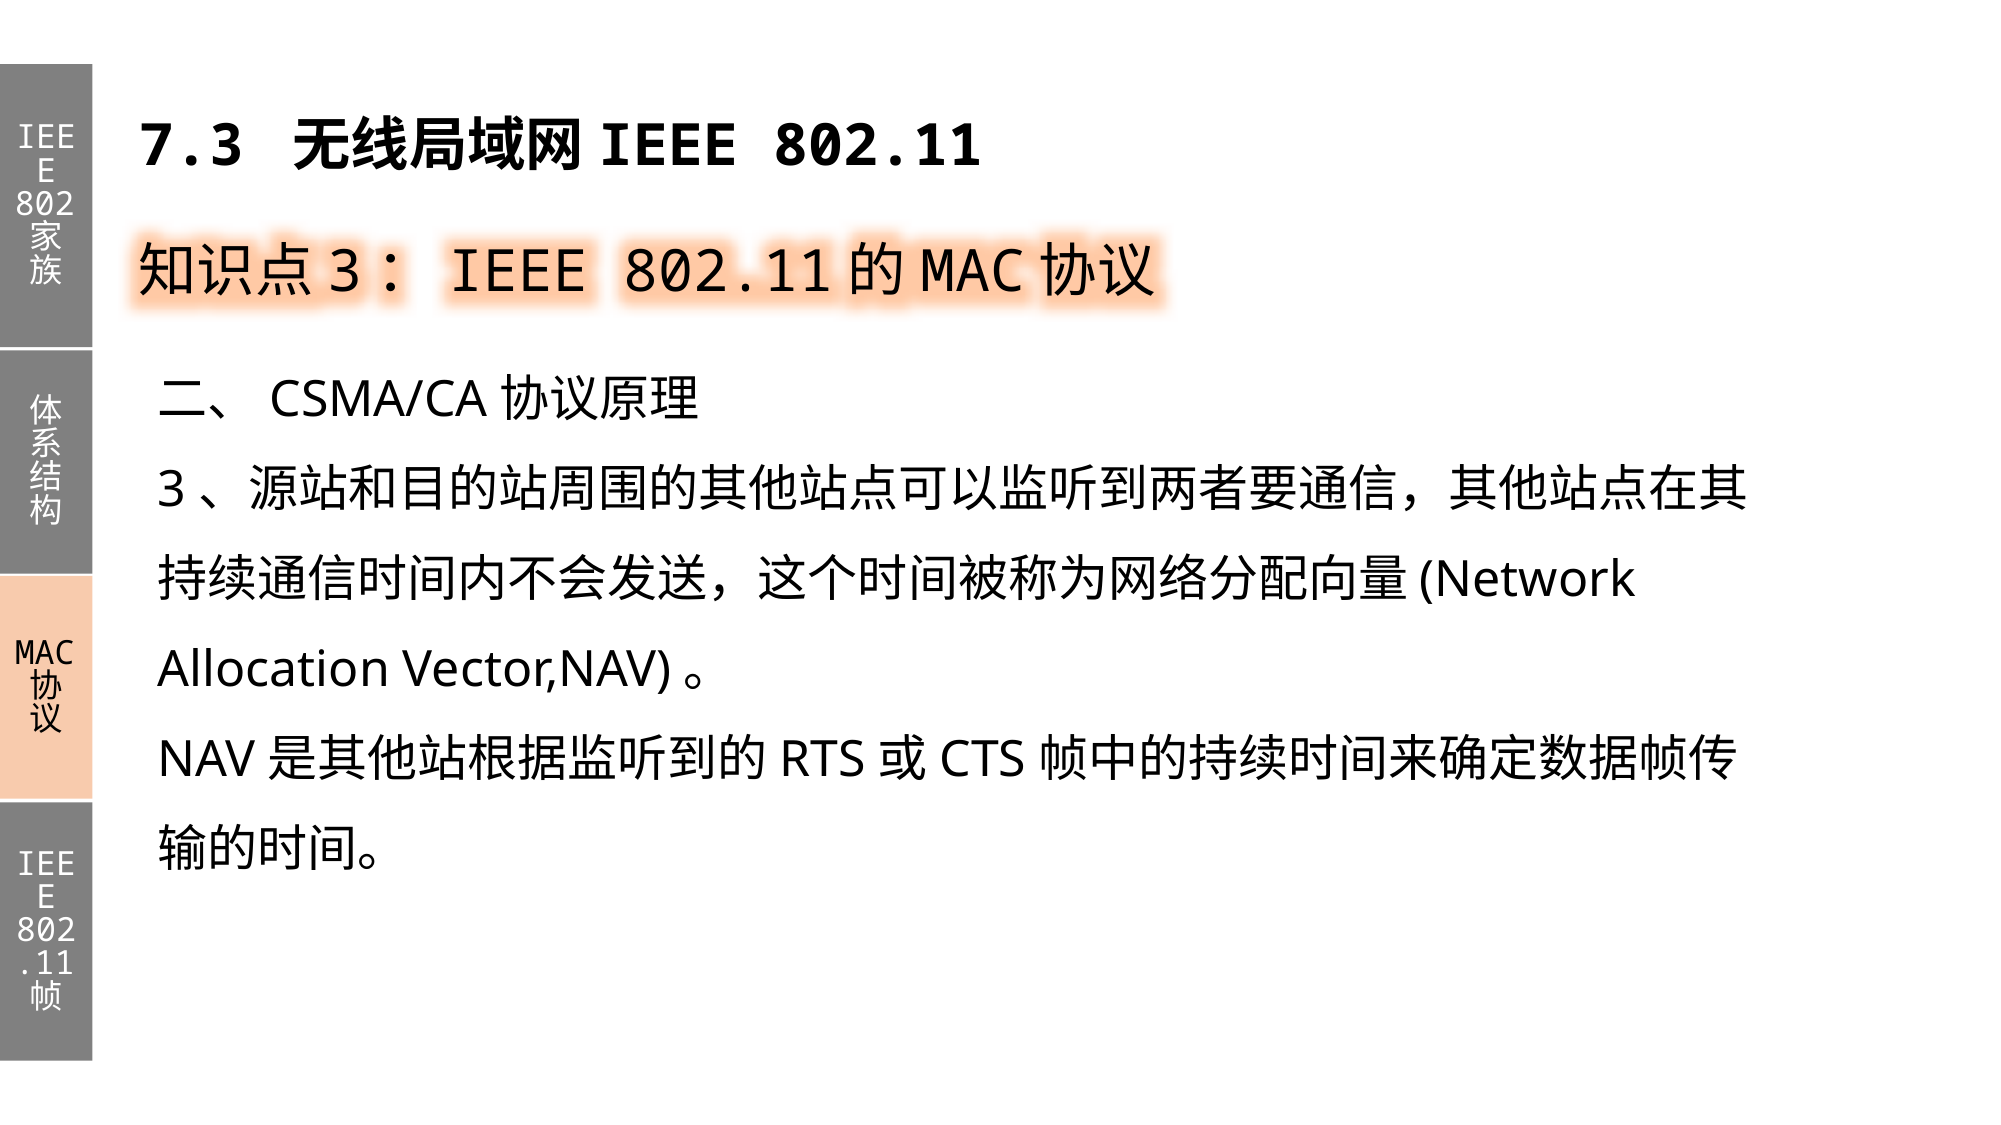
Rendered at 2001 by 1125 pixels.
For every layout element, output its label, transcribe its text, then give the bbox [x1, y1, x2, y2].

text_box 二、CSMA/CA协议原理 3、源站和目的站周围的其他站点可以监听到两者要通信，其他站点在其持续通信时间内不会发送，这个时间被称为网络分配向量(Network Allocation Vector,NAV)。 NAV是其他站根据监听到的RTS或CTS帧中的持续时间来确定数据帧传输的时间。 [142, 328, 1800, 884]
text_box 7.3 无线局域网IEEE 802.11 [120, 97, 1568, 156]
text_box [120, 165, 1568, 172]
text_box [0, 64, 93, 1061]
text_box 二、CSMA/CA协议原理 2、若目的站正确收到源站发来的RTS帧，且物理介质空闲，等待一个短帧间间隔(Short Inter-Frame Spacing,SIFS )时间后，发送一个很短的允许发送(Clear To Send,CTS)控制帧作为响应。 CTS控制帧：本次通信持续时间等 [120, 156, 1568, 162]
text_box 知识点3：IEEE 802.11的MAC协议 [120, 172, 1945, 329]
